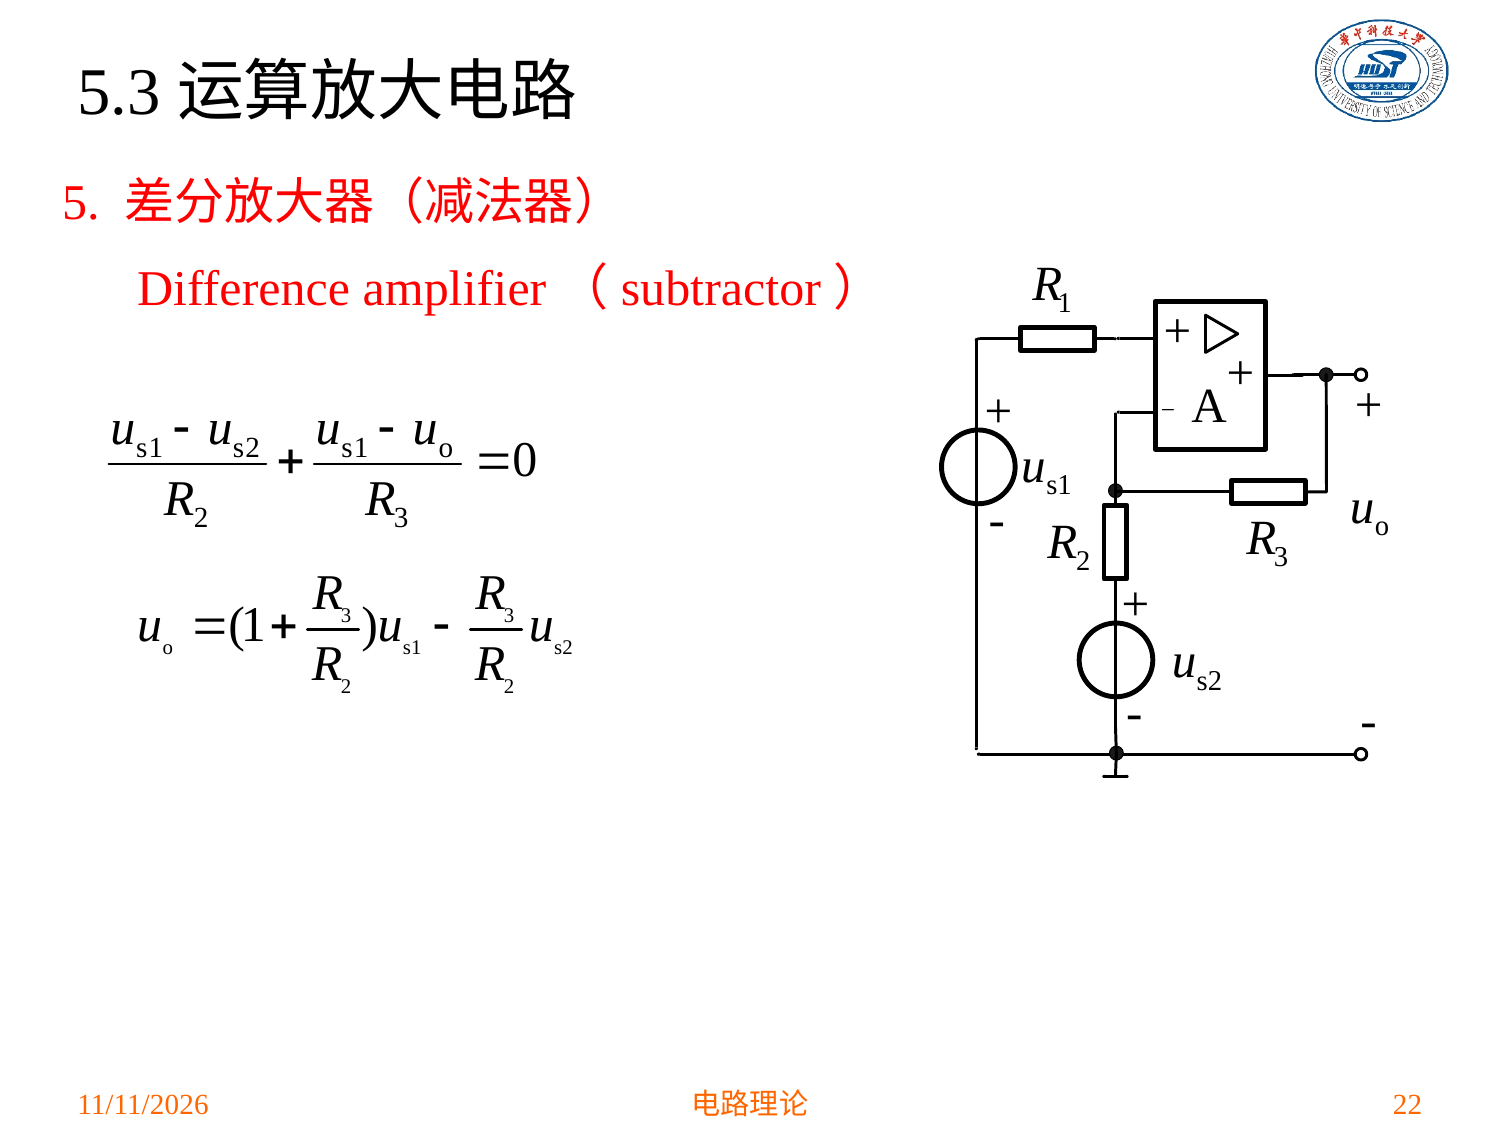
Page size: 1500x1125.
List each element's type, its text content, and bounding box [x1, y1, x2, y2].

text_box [100, 397, 546, 539]
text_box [130, 562, 581, 705]
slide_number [62, 1078, 375, 1125]
text_box 5. 差分放大器（减法器） Difference amplifier（subtractor） [47, 162, 899, 323]
title 5.3运算放大电路 [62, 50, 1450, 125]
footer 电路理论 [512, 1078, 988, 1125]
picture [1305, 13, 1459, 125]
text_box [927, 245, 1416, 787]
slide_number 22 [1125, 1078, 1438, 1125]
